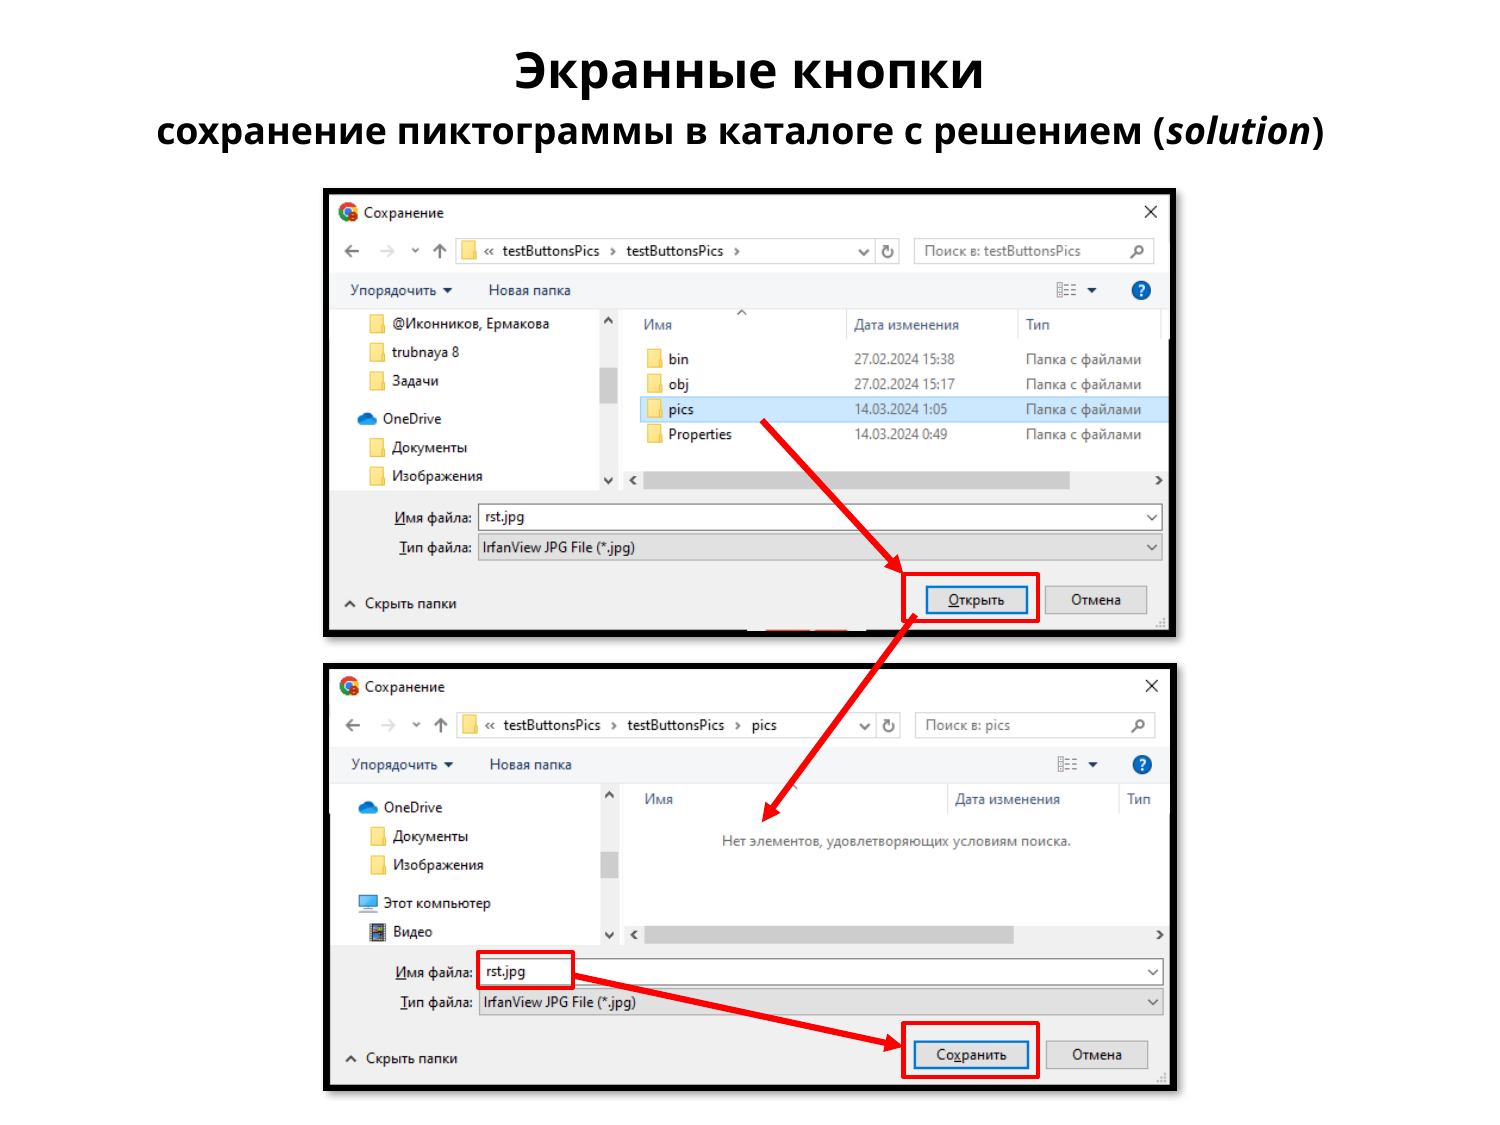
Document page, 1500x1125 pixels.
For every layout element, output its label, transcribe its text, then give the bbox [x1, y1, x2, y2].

picture [328, 194, 1171, 632]
text_box Экранные кнопки [17, 30, 1483, 106]
text_box сохранение пиктограммы в каталоге с решением (solution) [31, 100, 1450, 160]
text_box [761, 419, 904, 575]
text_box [572, 975, 904, 1048]
picture [329, 668, 1171, 1086]
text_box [761, 614, 916, 823]
